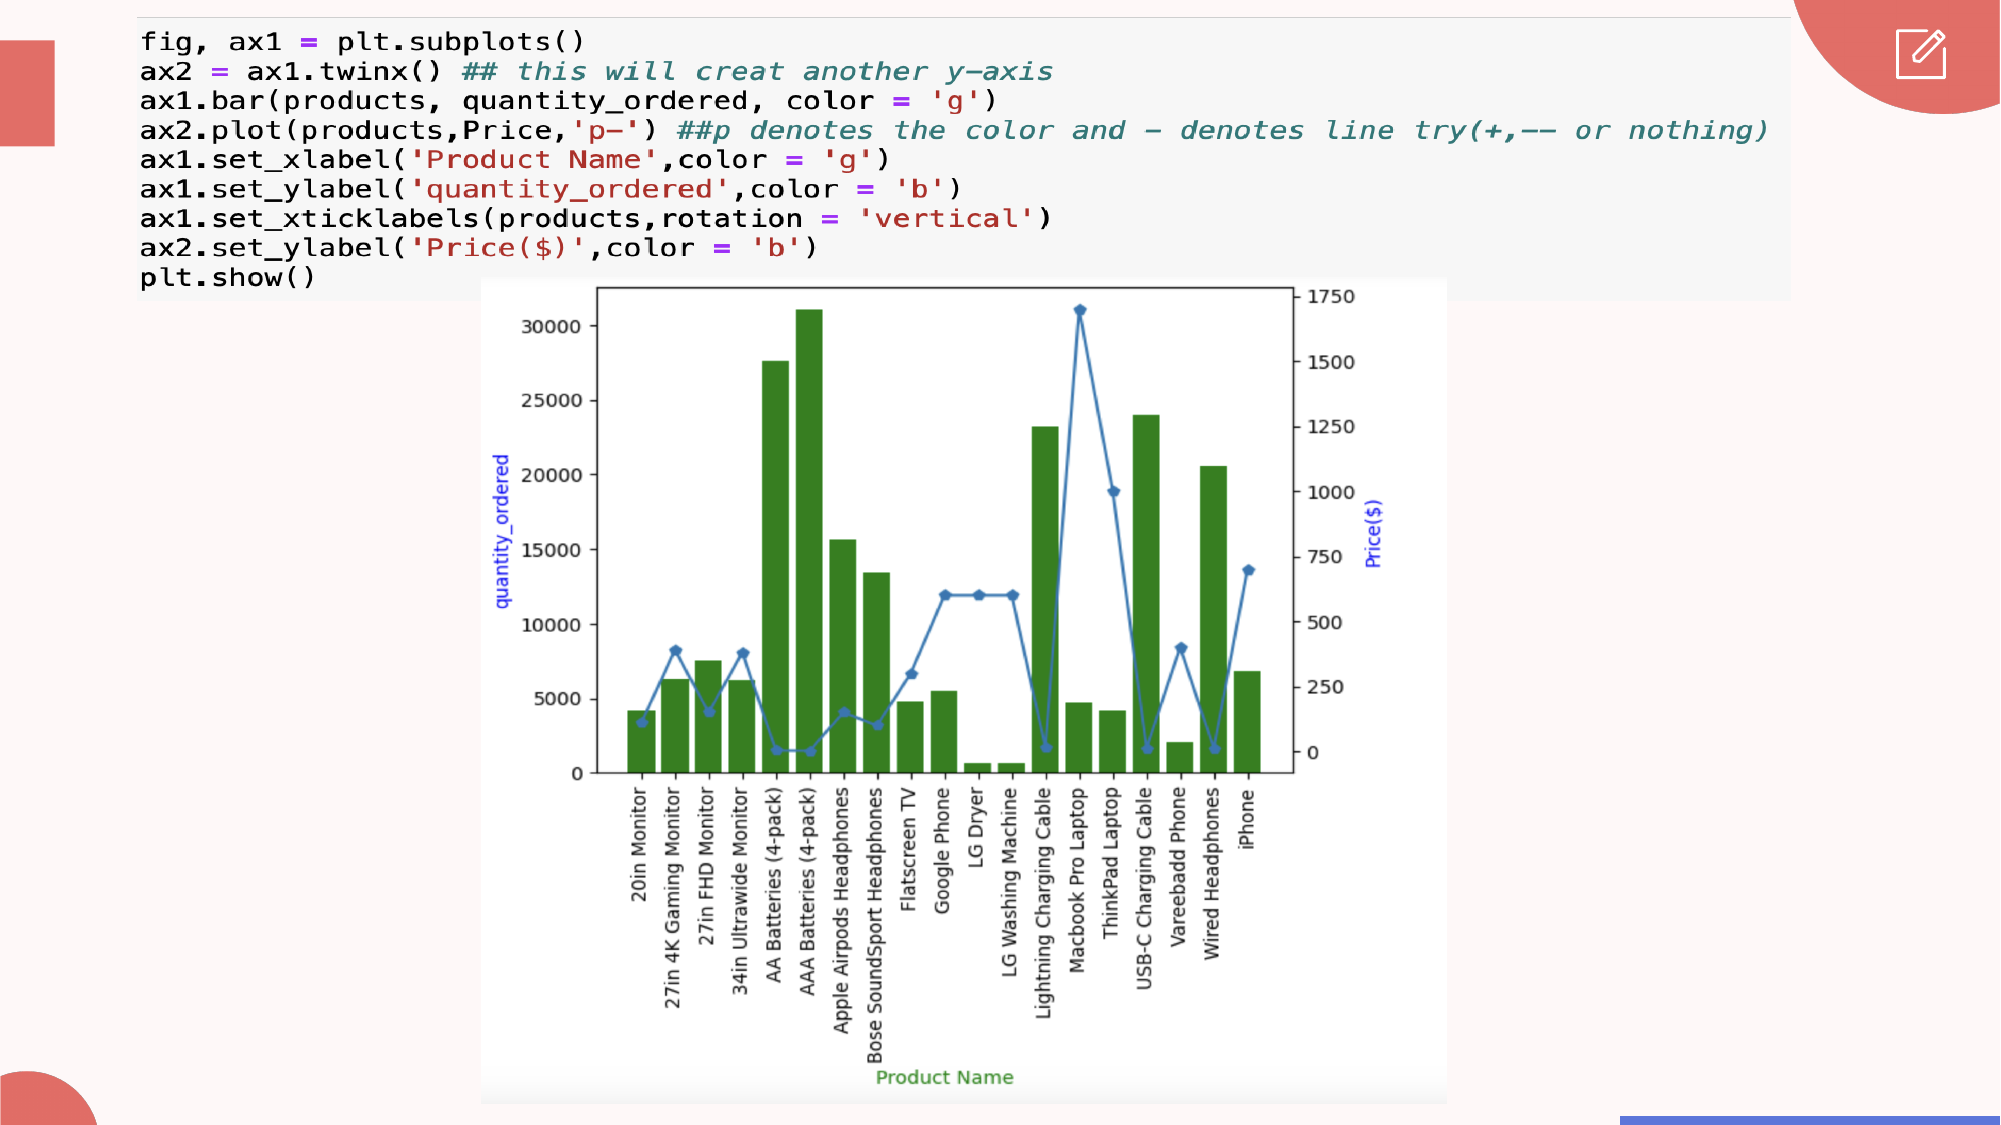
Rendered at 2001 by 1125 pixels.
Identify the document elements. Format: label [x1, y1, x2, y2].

picture [1, 1072, 97, 1125]
picture [1793, 0, 2000, 114]
picture [481, 277, 1447, 1104]
picture [1620, 1116, 2000, 1125]
list [137, 17, 1791, 301]
